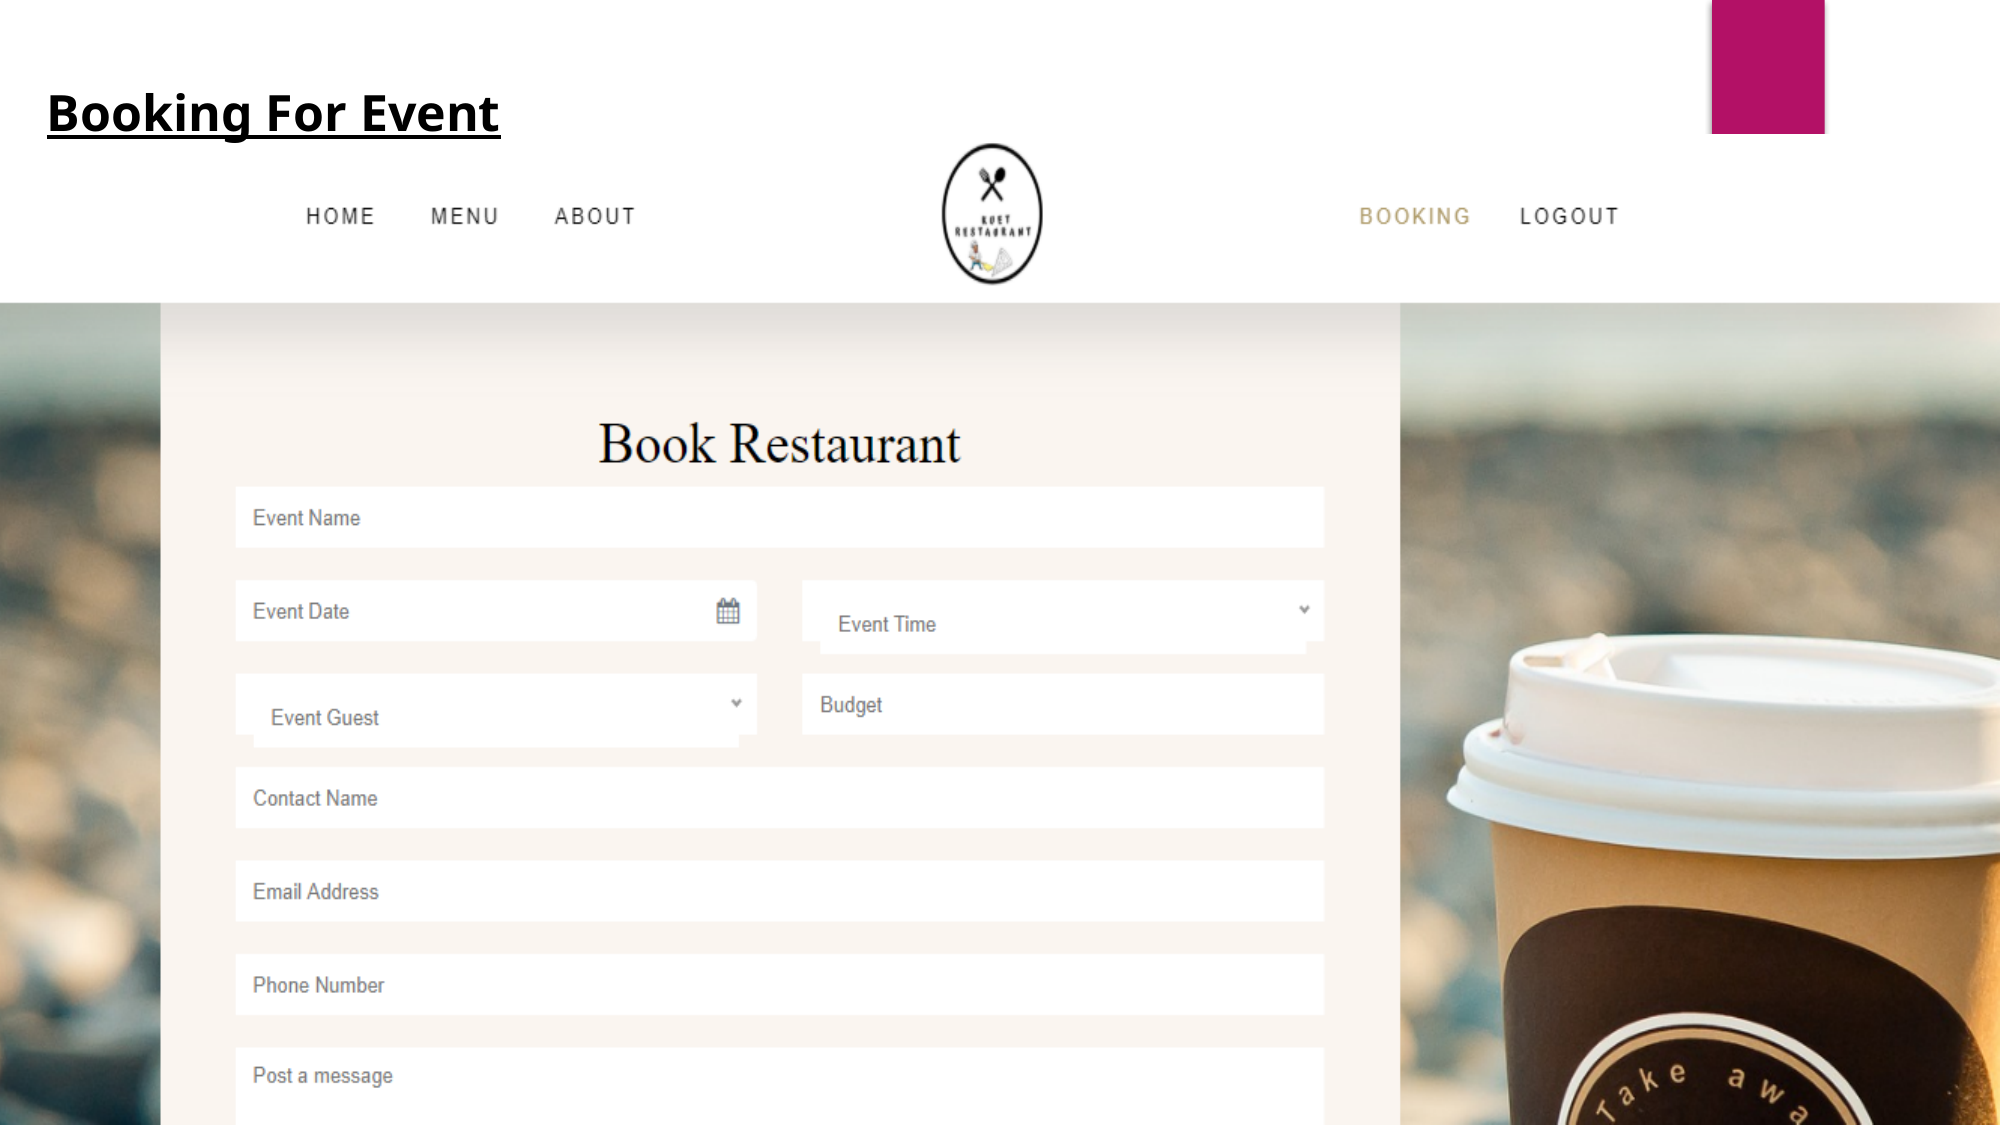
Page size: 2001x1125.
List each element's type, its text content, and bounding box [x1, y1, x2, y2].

picture [0, 134, 2000, 1125]
text_box Booking For Event [32, 74, 1245, 132]
